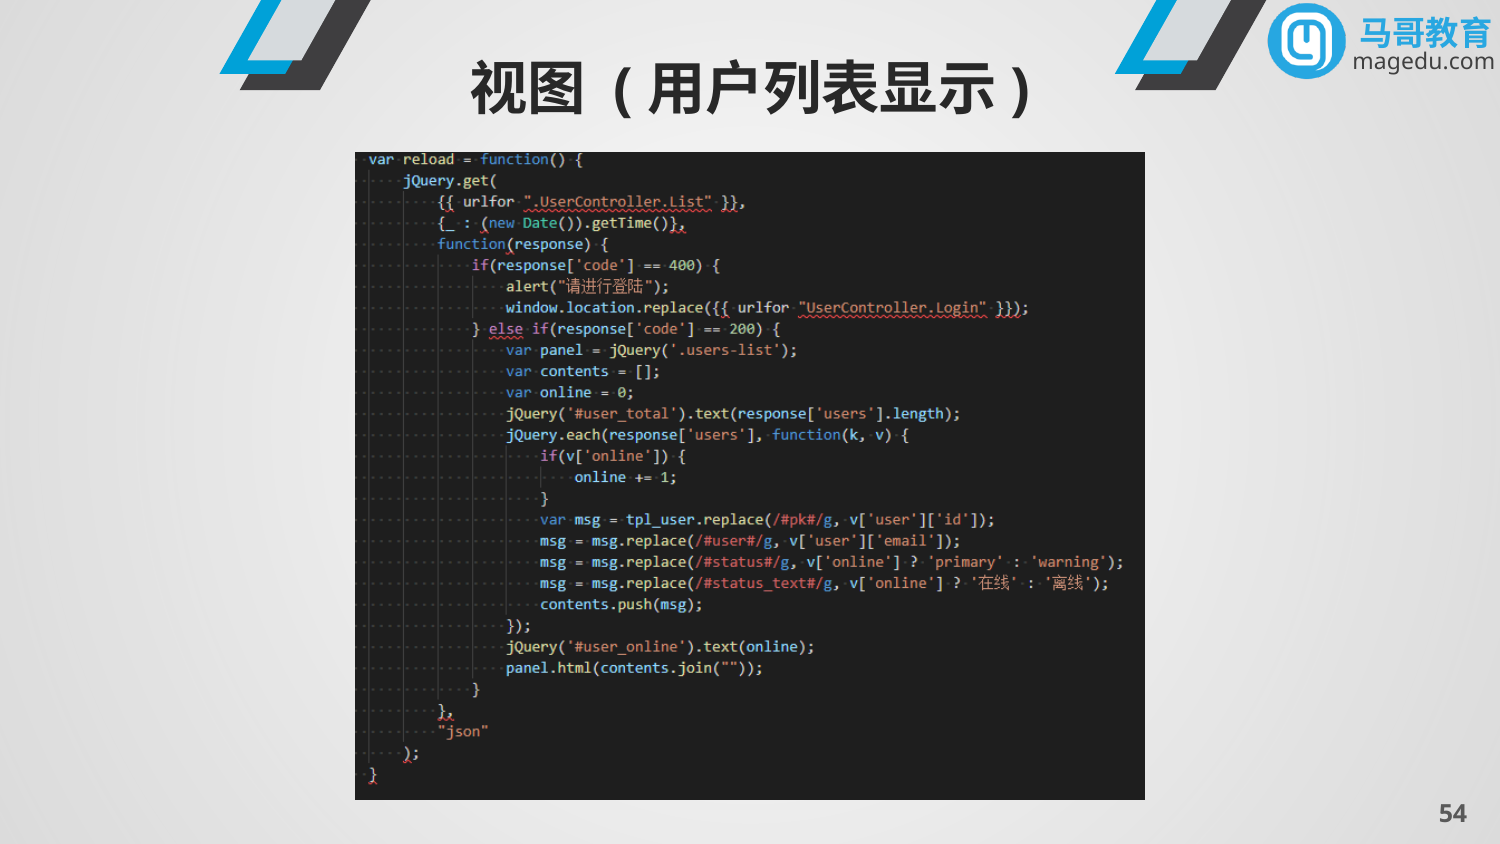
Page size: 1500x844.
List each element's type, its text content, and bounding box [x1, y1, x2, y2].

picture [1265, 0, 1348, 82]
text_box 视图 (用户列表显示) [454, 43, 1045, 129]
picture [355, 152, 1145, 800]
